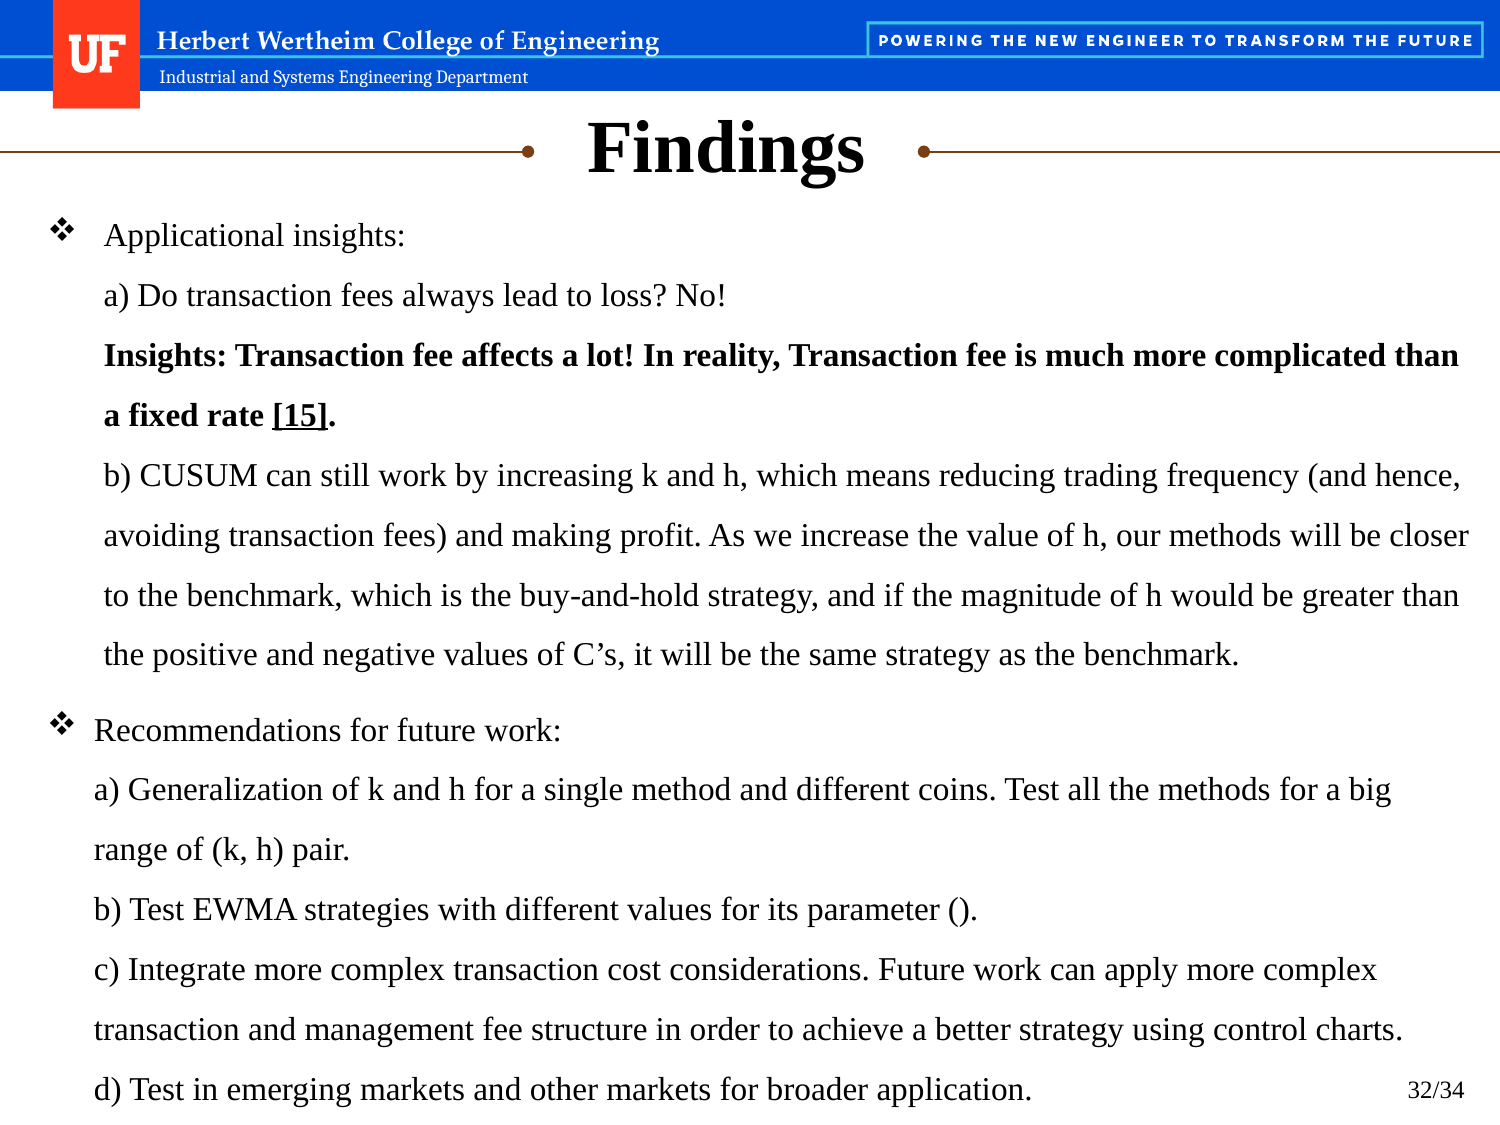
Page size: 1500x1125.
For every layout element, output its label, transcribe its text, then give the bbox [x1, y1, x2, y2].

text_box Findings [572, 90, 891, 196]
picture [0, 0, 1500, 117]
text_box 32/34 [1392, 1066, 1500, 1112]
title Applicational insights: a) Do transaction fees always lead to loss? No! Insights: Transaction fee affects a lot! In reality, Transaction fee is much more complicated than a fixed rate [15]. b) CUSUM can still work by increasing k and h, which means reducing trading frequency (and hence, avoiding transaction fees) and making profit. As we increase the value of h, our methods will be closer to the benchmark, which is the buy-and-hold strategy, and if the magnitude of h would be greater than the positive and negative values of C’s, it will be the same strategy as the benchmark. [32, 185, 1490, 666]
